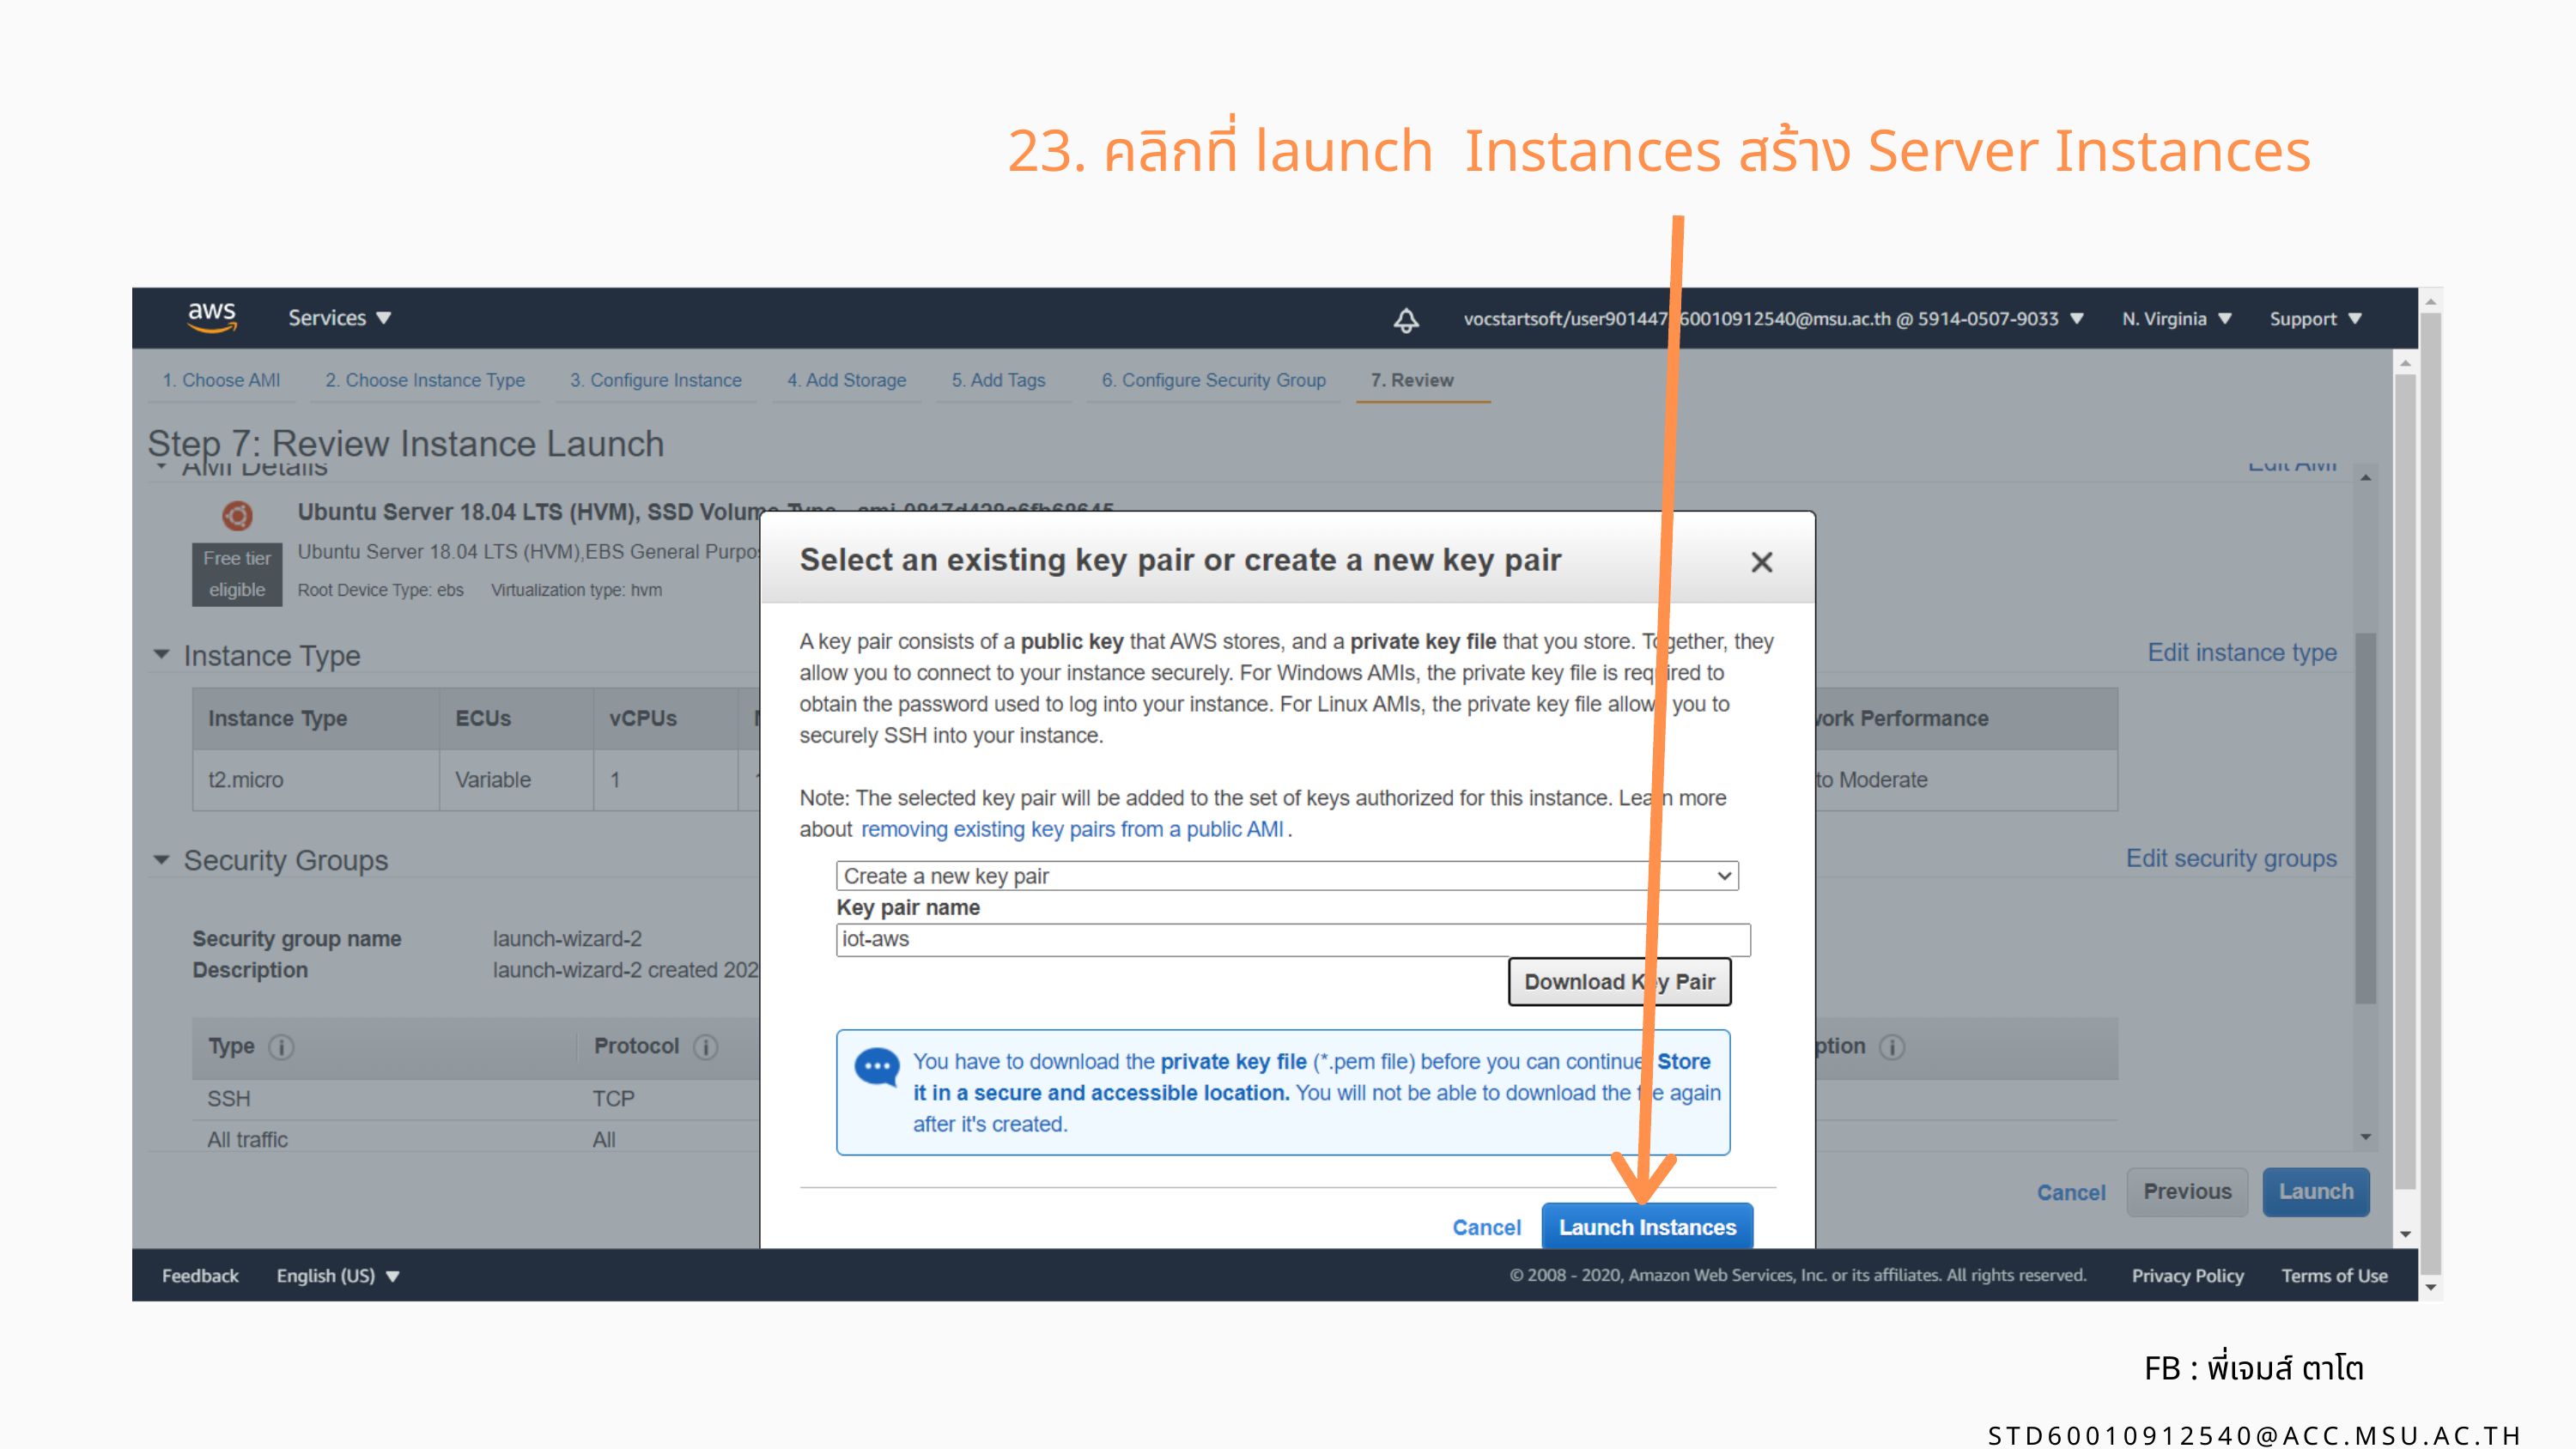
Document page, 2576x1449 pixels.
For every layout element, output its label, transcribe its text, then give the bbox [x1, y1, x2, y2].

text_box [1902, 1349, 2576, 1449]
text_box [1164, 676, 2156, 744]
picture [131, 286, 2445, 1304]
text_box 23. คลิกที่ launch Instances สร้าง Server Instances [507, 102, 2576, 183]
